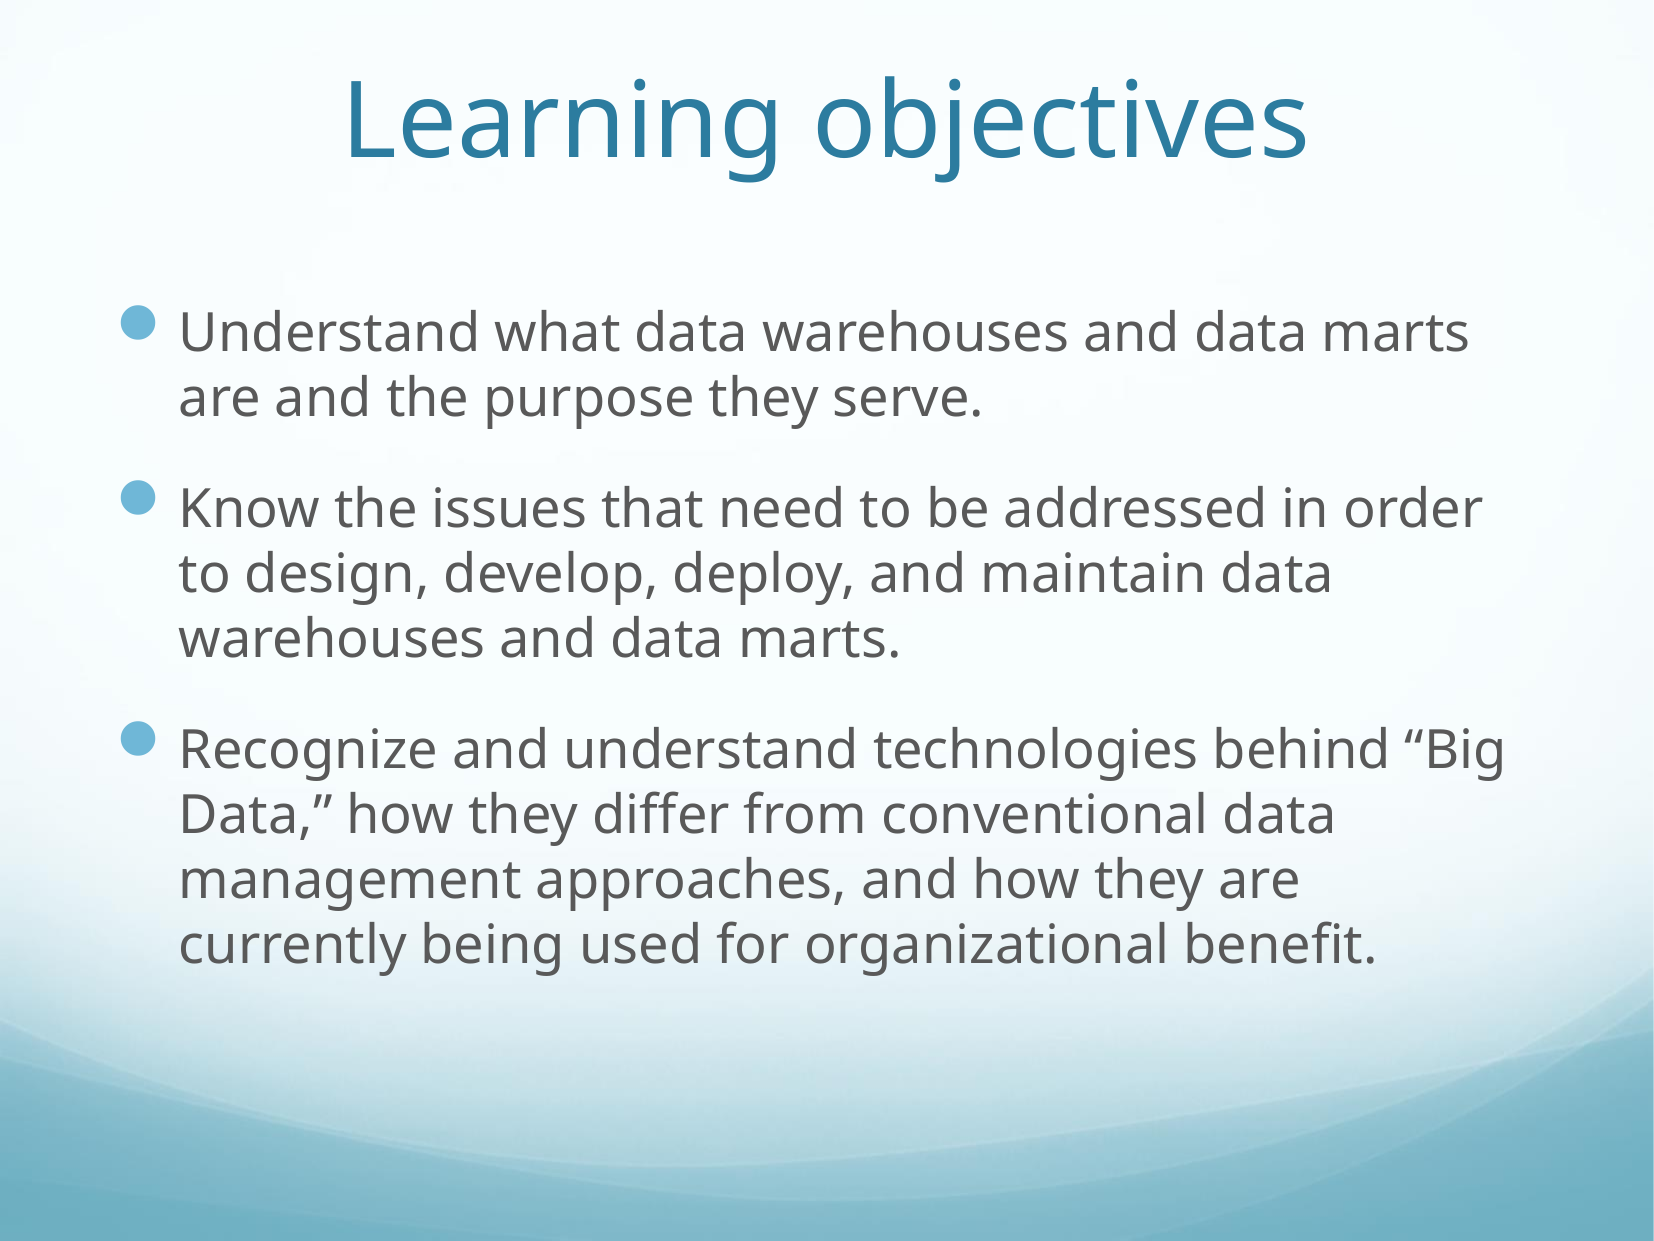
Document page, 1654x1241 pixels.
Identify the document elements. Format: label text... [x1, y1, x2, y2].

picture [0, 0, 1654, 1241]
list Understand what data warehouses and data marts are and the purpose they serve. Know the issues that need to be addressed in order to design, develop, deploy, and maintain data warehouses and data marts. Recognize and understand technologies behind “Big Data,” how they differ from conventional data management approaches, and how they are currently being used for organizational benefit. [99, 289, 1554, 1075]
title Learning objectives [99, 0, 1554, 187]
